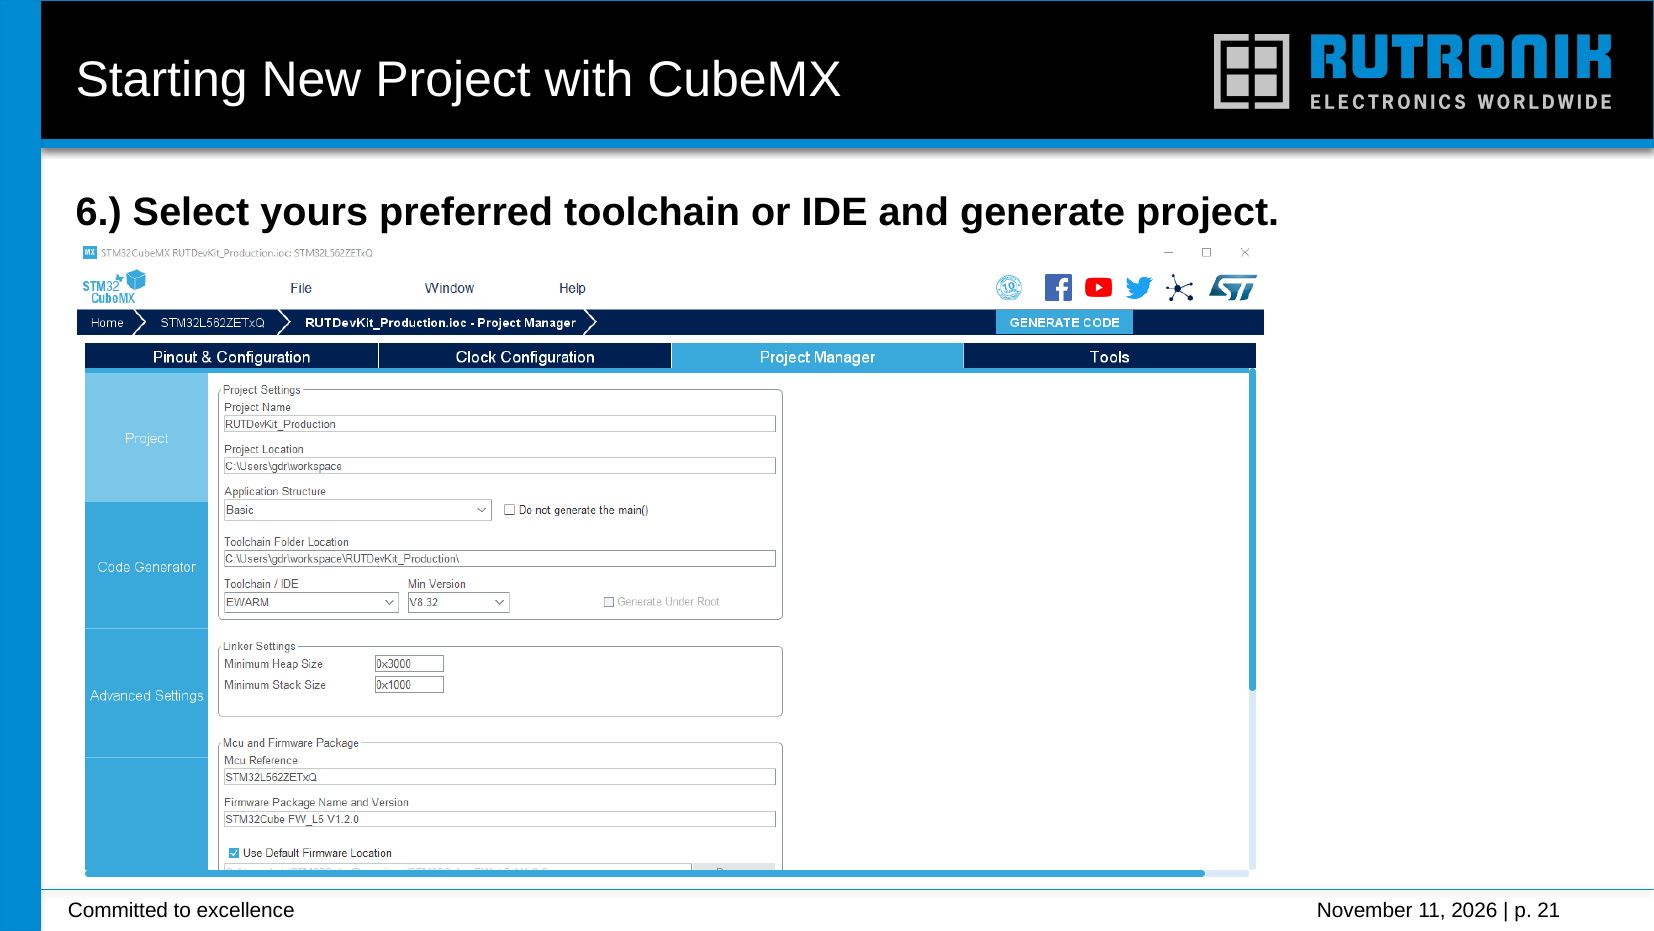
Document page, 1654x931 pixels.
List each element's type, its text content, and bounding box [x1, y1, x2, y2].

picture [1482, 45, 1491, 68]
picture [1325, 45, 1333, 53]
picture [1590, 34, 1598, 49]
picture [77, 240, 1264, 885]
title Starting New Project with CubeMX [59, 11, 1189, 141]
picture [1366, 34, 1374, 67]
picture [1214, 34, 1611, 109]
list 6.) Select yours preferred toolchain or IDE and generate project. [59, 177, 1624, 242]
